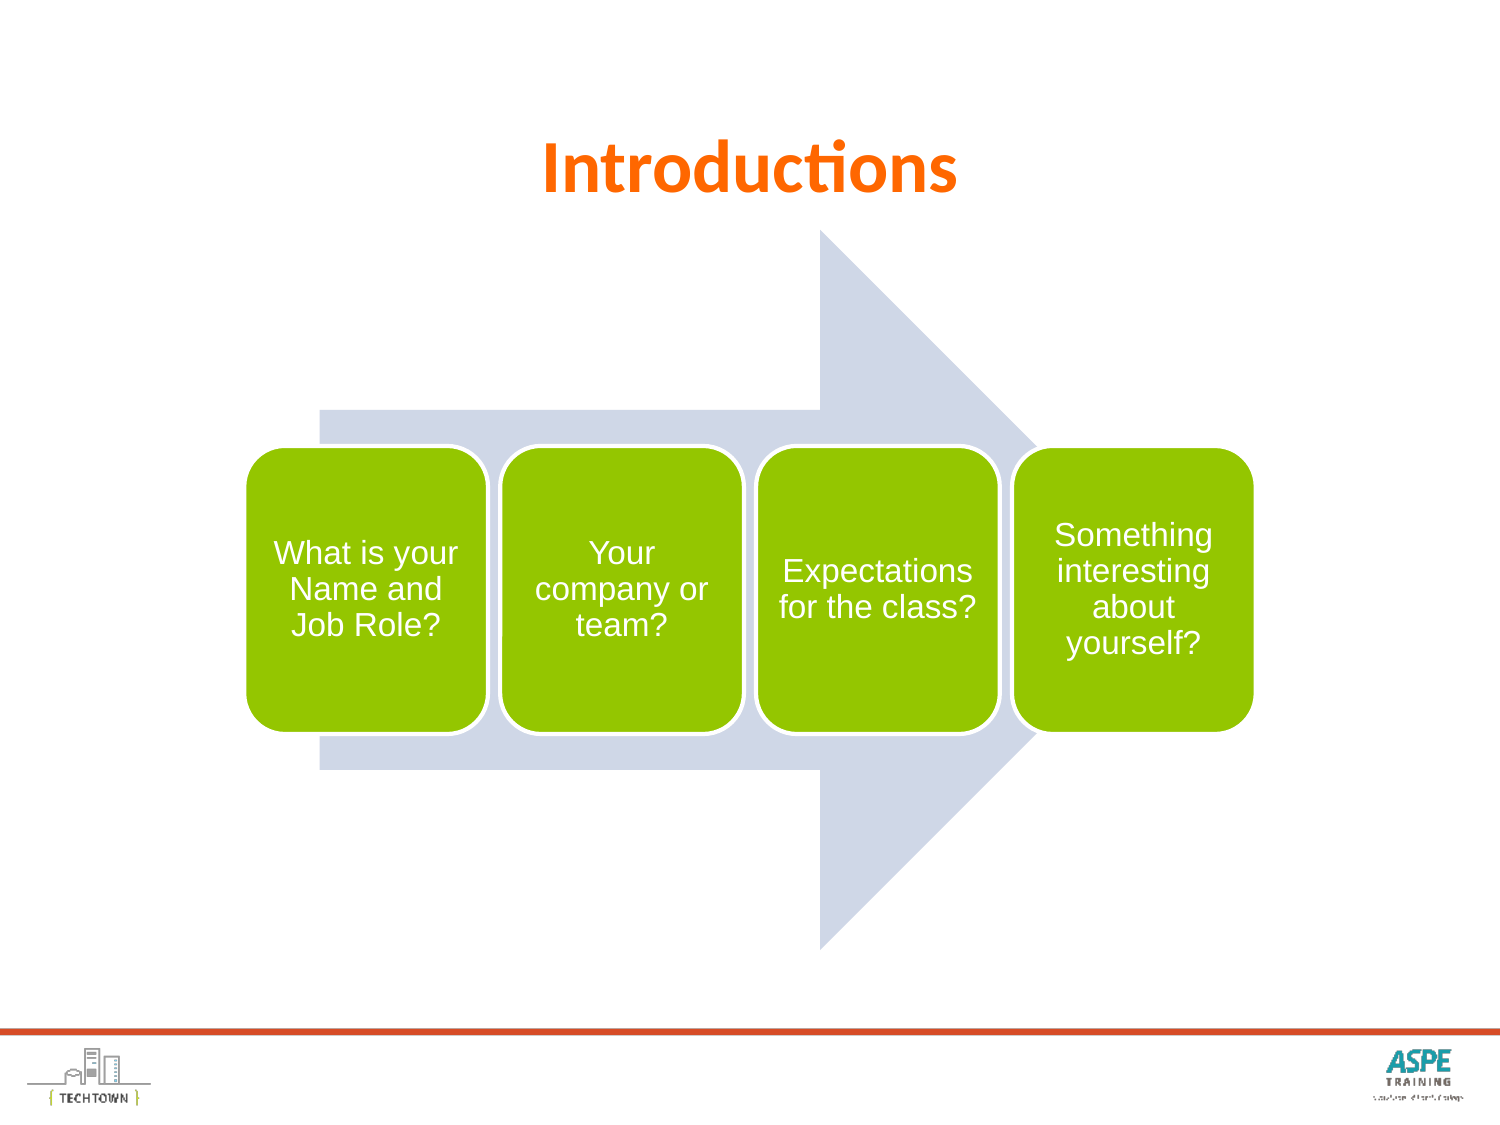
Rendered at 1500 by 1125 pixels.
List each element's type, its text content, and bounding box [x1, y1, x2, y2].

picture [0, 0, 1500, 1125]
title Introductions [103, 59, 1397, 278]
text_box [243, 229, 1256, 951]
